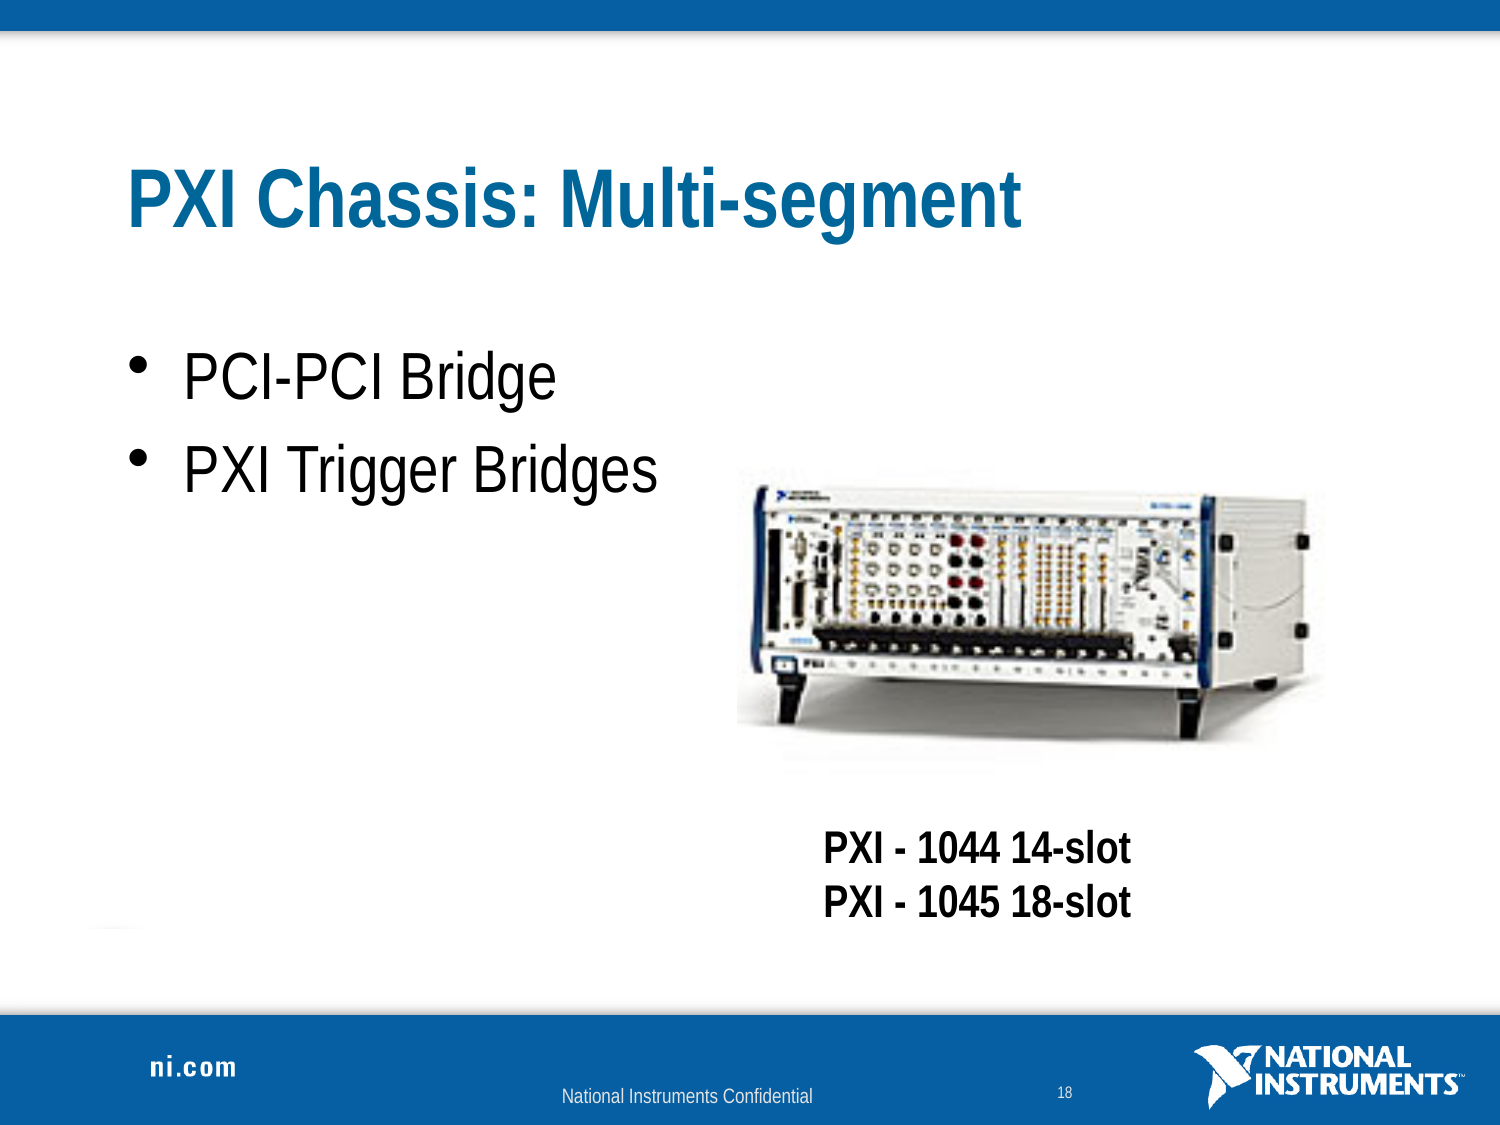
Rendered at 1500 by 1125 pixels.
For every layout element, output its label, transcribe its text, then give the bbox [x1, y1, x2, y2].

picture [0, 0, 1500, 1125]
list PCI-PCI Bridge PXI Trigger Bridges [112, 324, 1388, 926]
title PXI Chassis: Multi-segment [112, 99, 1388, 288]
text_box PXI - 1044 14-slot PXI - 1045 18-slot [808, 812, 1147, 935]
